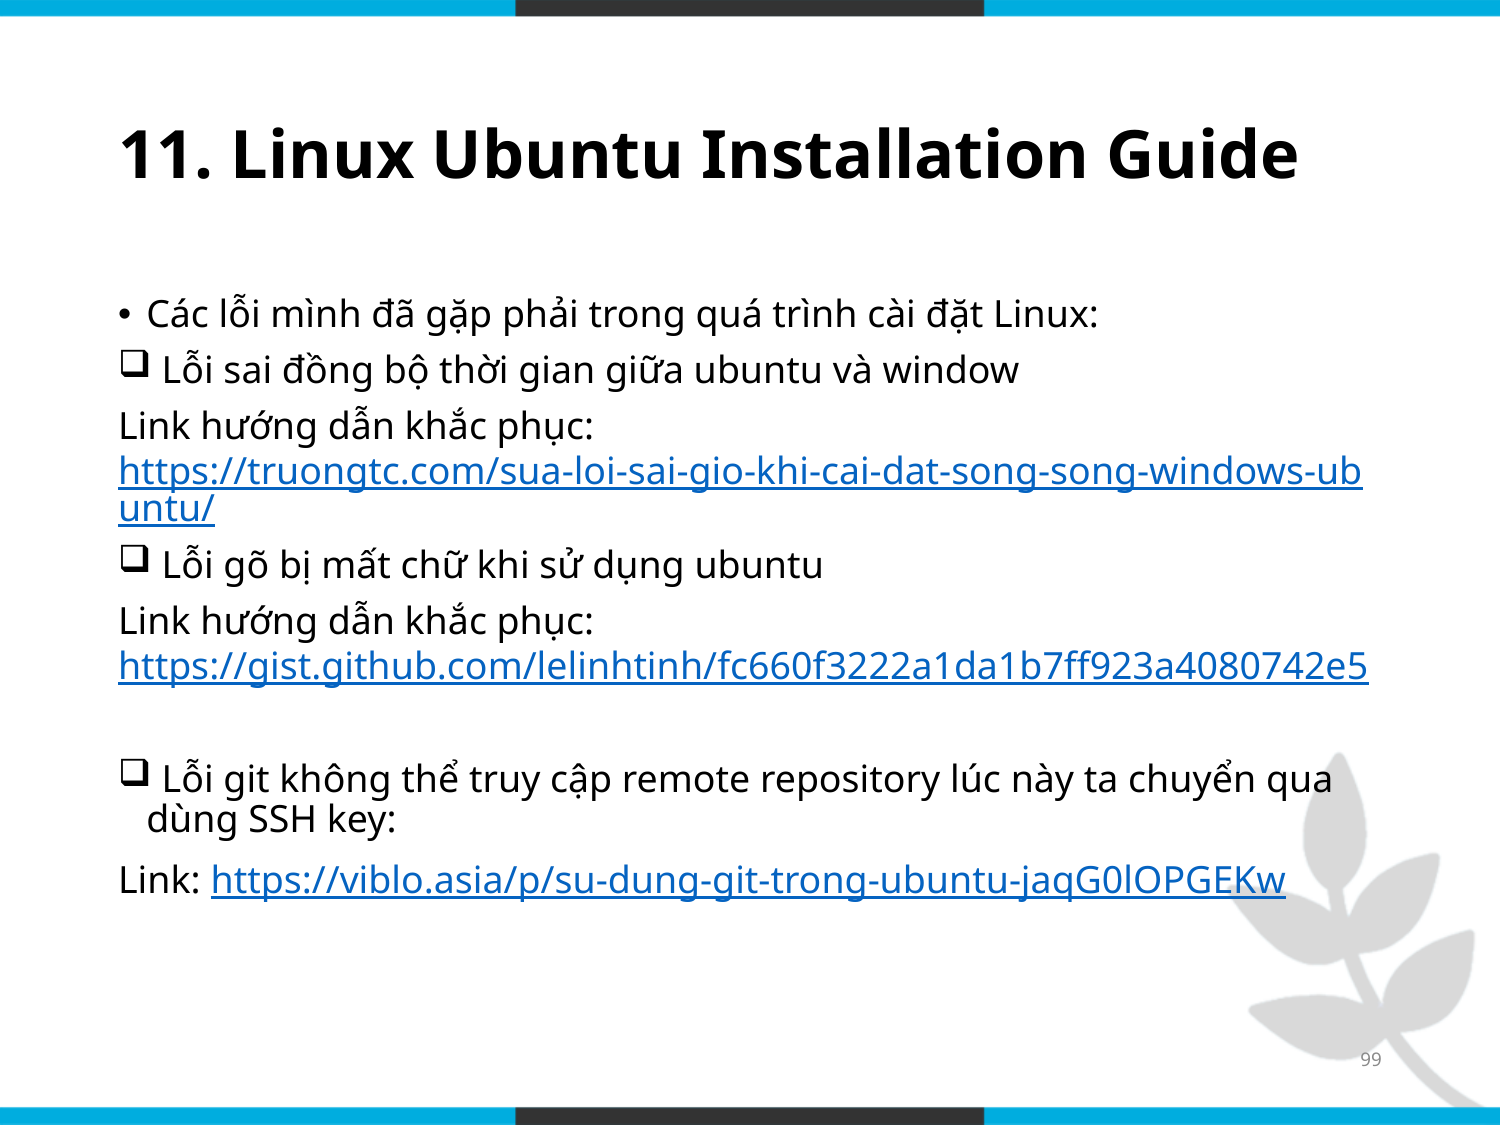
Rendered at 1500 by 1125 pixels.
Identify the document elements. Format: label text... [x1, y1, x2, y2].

picture [0, 0, 1500, 1125]
title 11. Linux Ubuntu Installation Guide [103, 48, 1397, 266]
list Các lỗi mình đã gặp phải trong quá trình cài đặt Linux: Lỗi sai đồng bộ thời gian giữa ubuntu và window Link hướng dẫn khắc phục: https://truongtc.com/sua-loi-sai-gio-khi-cai-dat-song-song-windows-ubuntu/ Lỗi gõ bị mất chữ khi sử dụng ubuntu Link hướng dẫn khắc phục: https://gist.github.com/lelinhtinh/fc660f3222a1da1b7ff923a4080742e5 Lỗi git không thể truy cập remote repository lúc này ta chuyển qua dùng SSH key: Link: https://viblo.asia/p/su-dung-git-trong-ubuntu-jaqG0lOPGEKw [103, 287, 1397, 1002]
slide_number 99 [1059, 1030, 1397, 1091]
